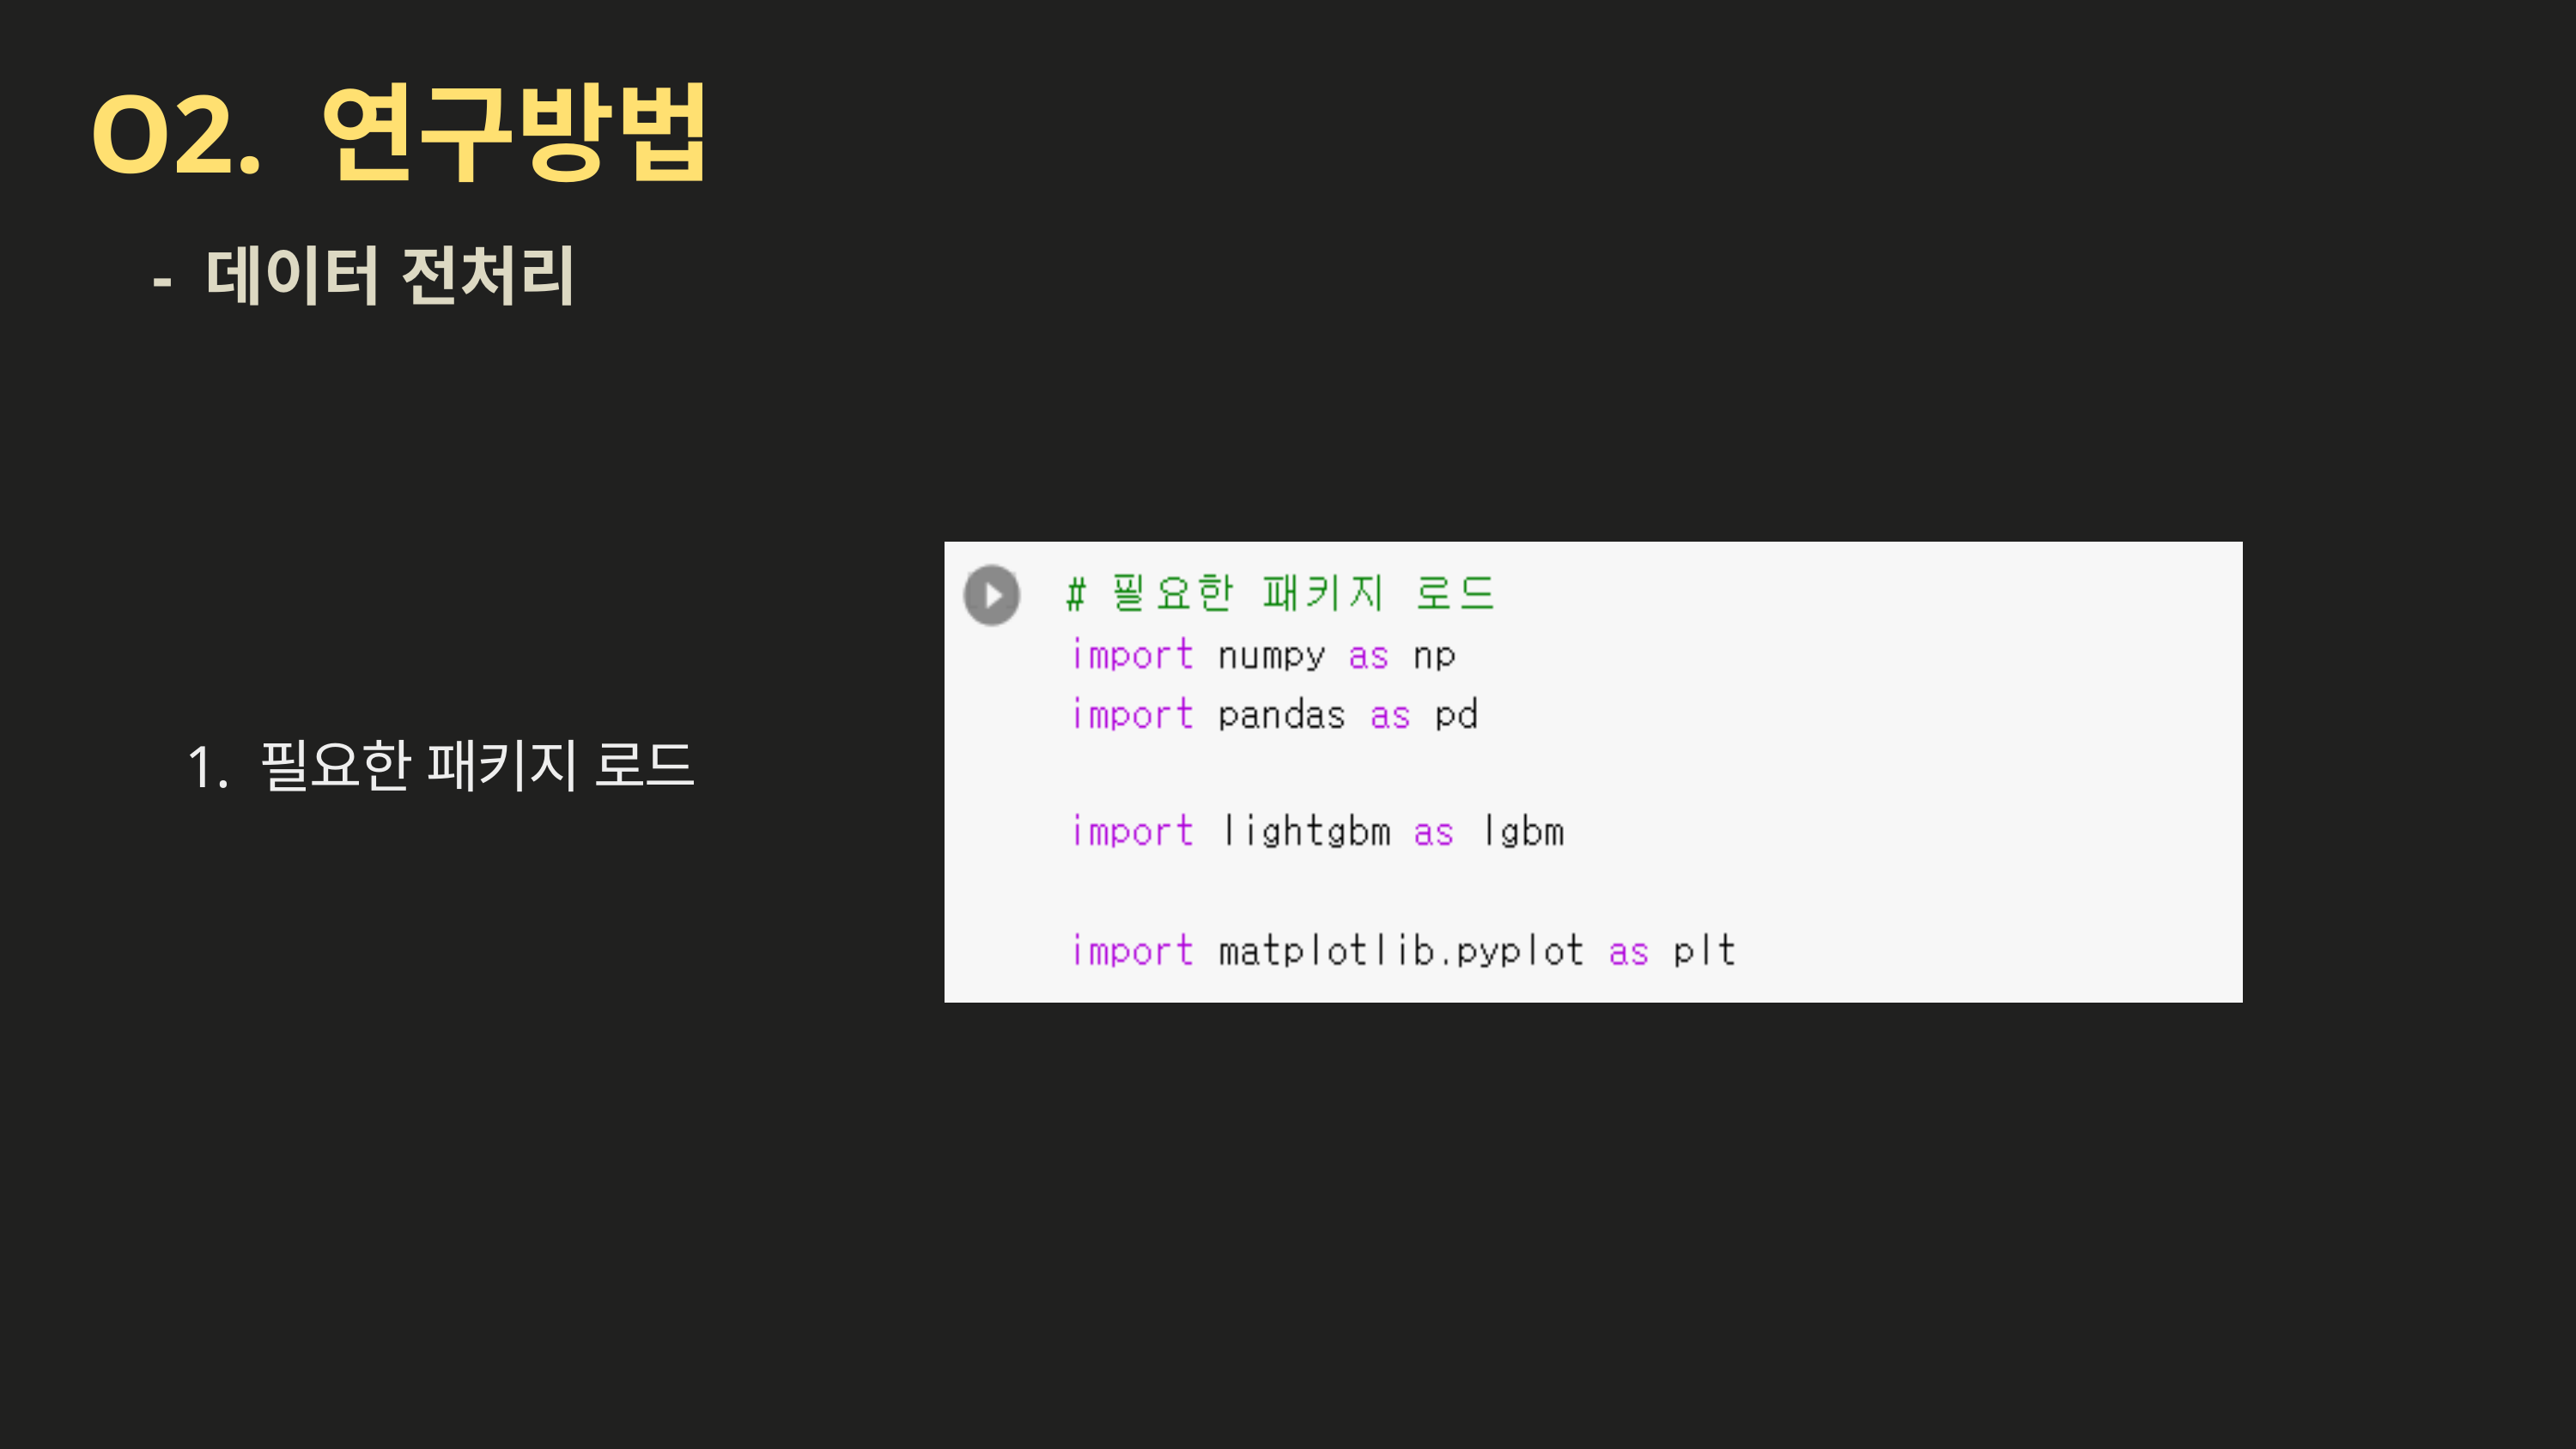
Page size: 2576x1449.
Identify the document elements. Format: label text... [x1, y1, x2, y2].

picture [944, 541, 2255, 1003]
text_box - 데이터 전처리 [139, 229, 1012, 391]
text_box 1. 필요한 패키지 로드 [76, 724, 710, 949]
text_box O2. 연구방법 [75, 58, 988, 221]
